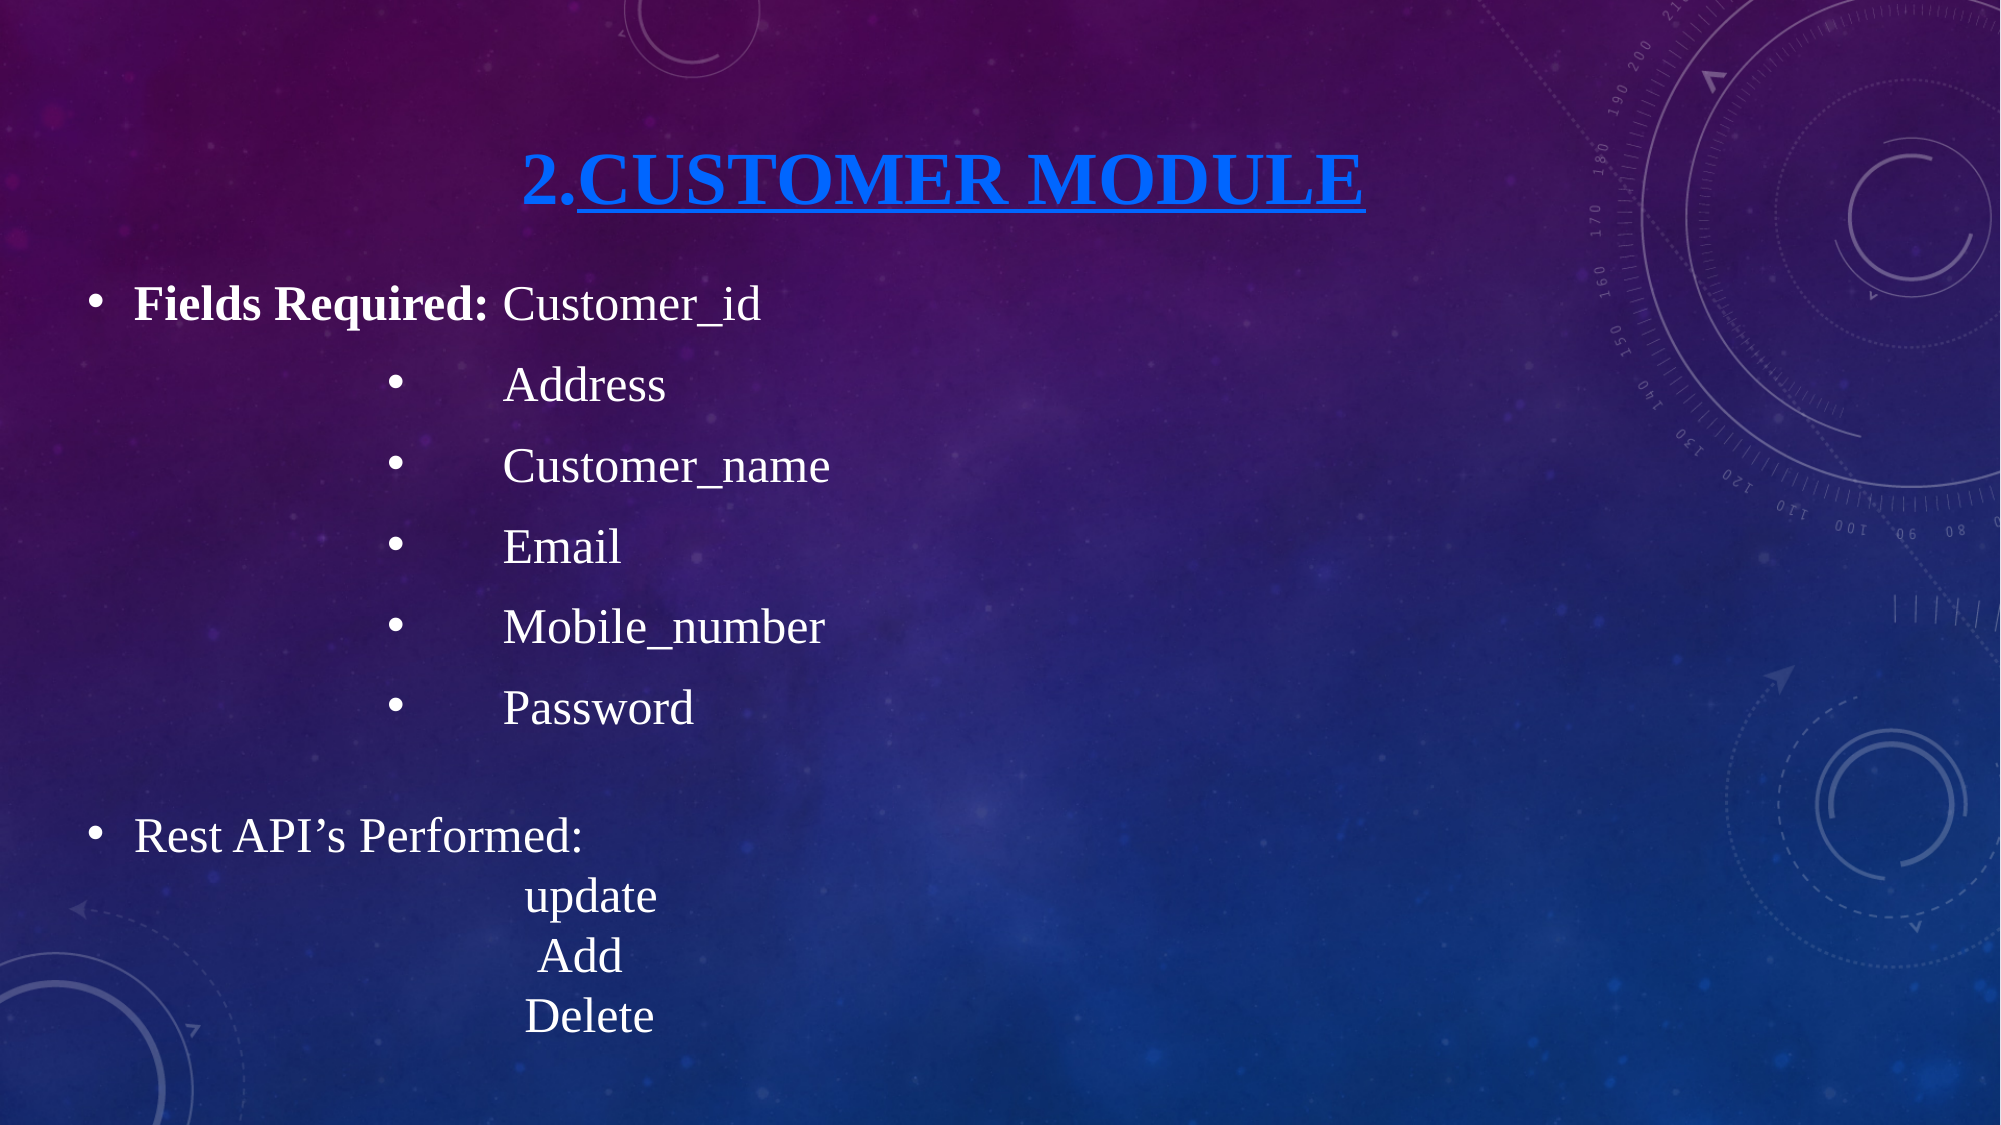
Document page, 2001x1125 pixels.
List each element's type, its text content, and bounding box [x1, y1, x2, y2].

title 2.CUSTOMER MODULE [112, 99, 1775, 339]
picture [0, 0, 2001, 1125]
list Fields Required: Customer_id Address Customer_name Email Mobile_number Password [72, 224, 1073, 794]
text_box Rest API’s Performed: update Add Delete [72, 794, 1570, 1050]
